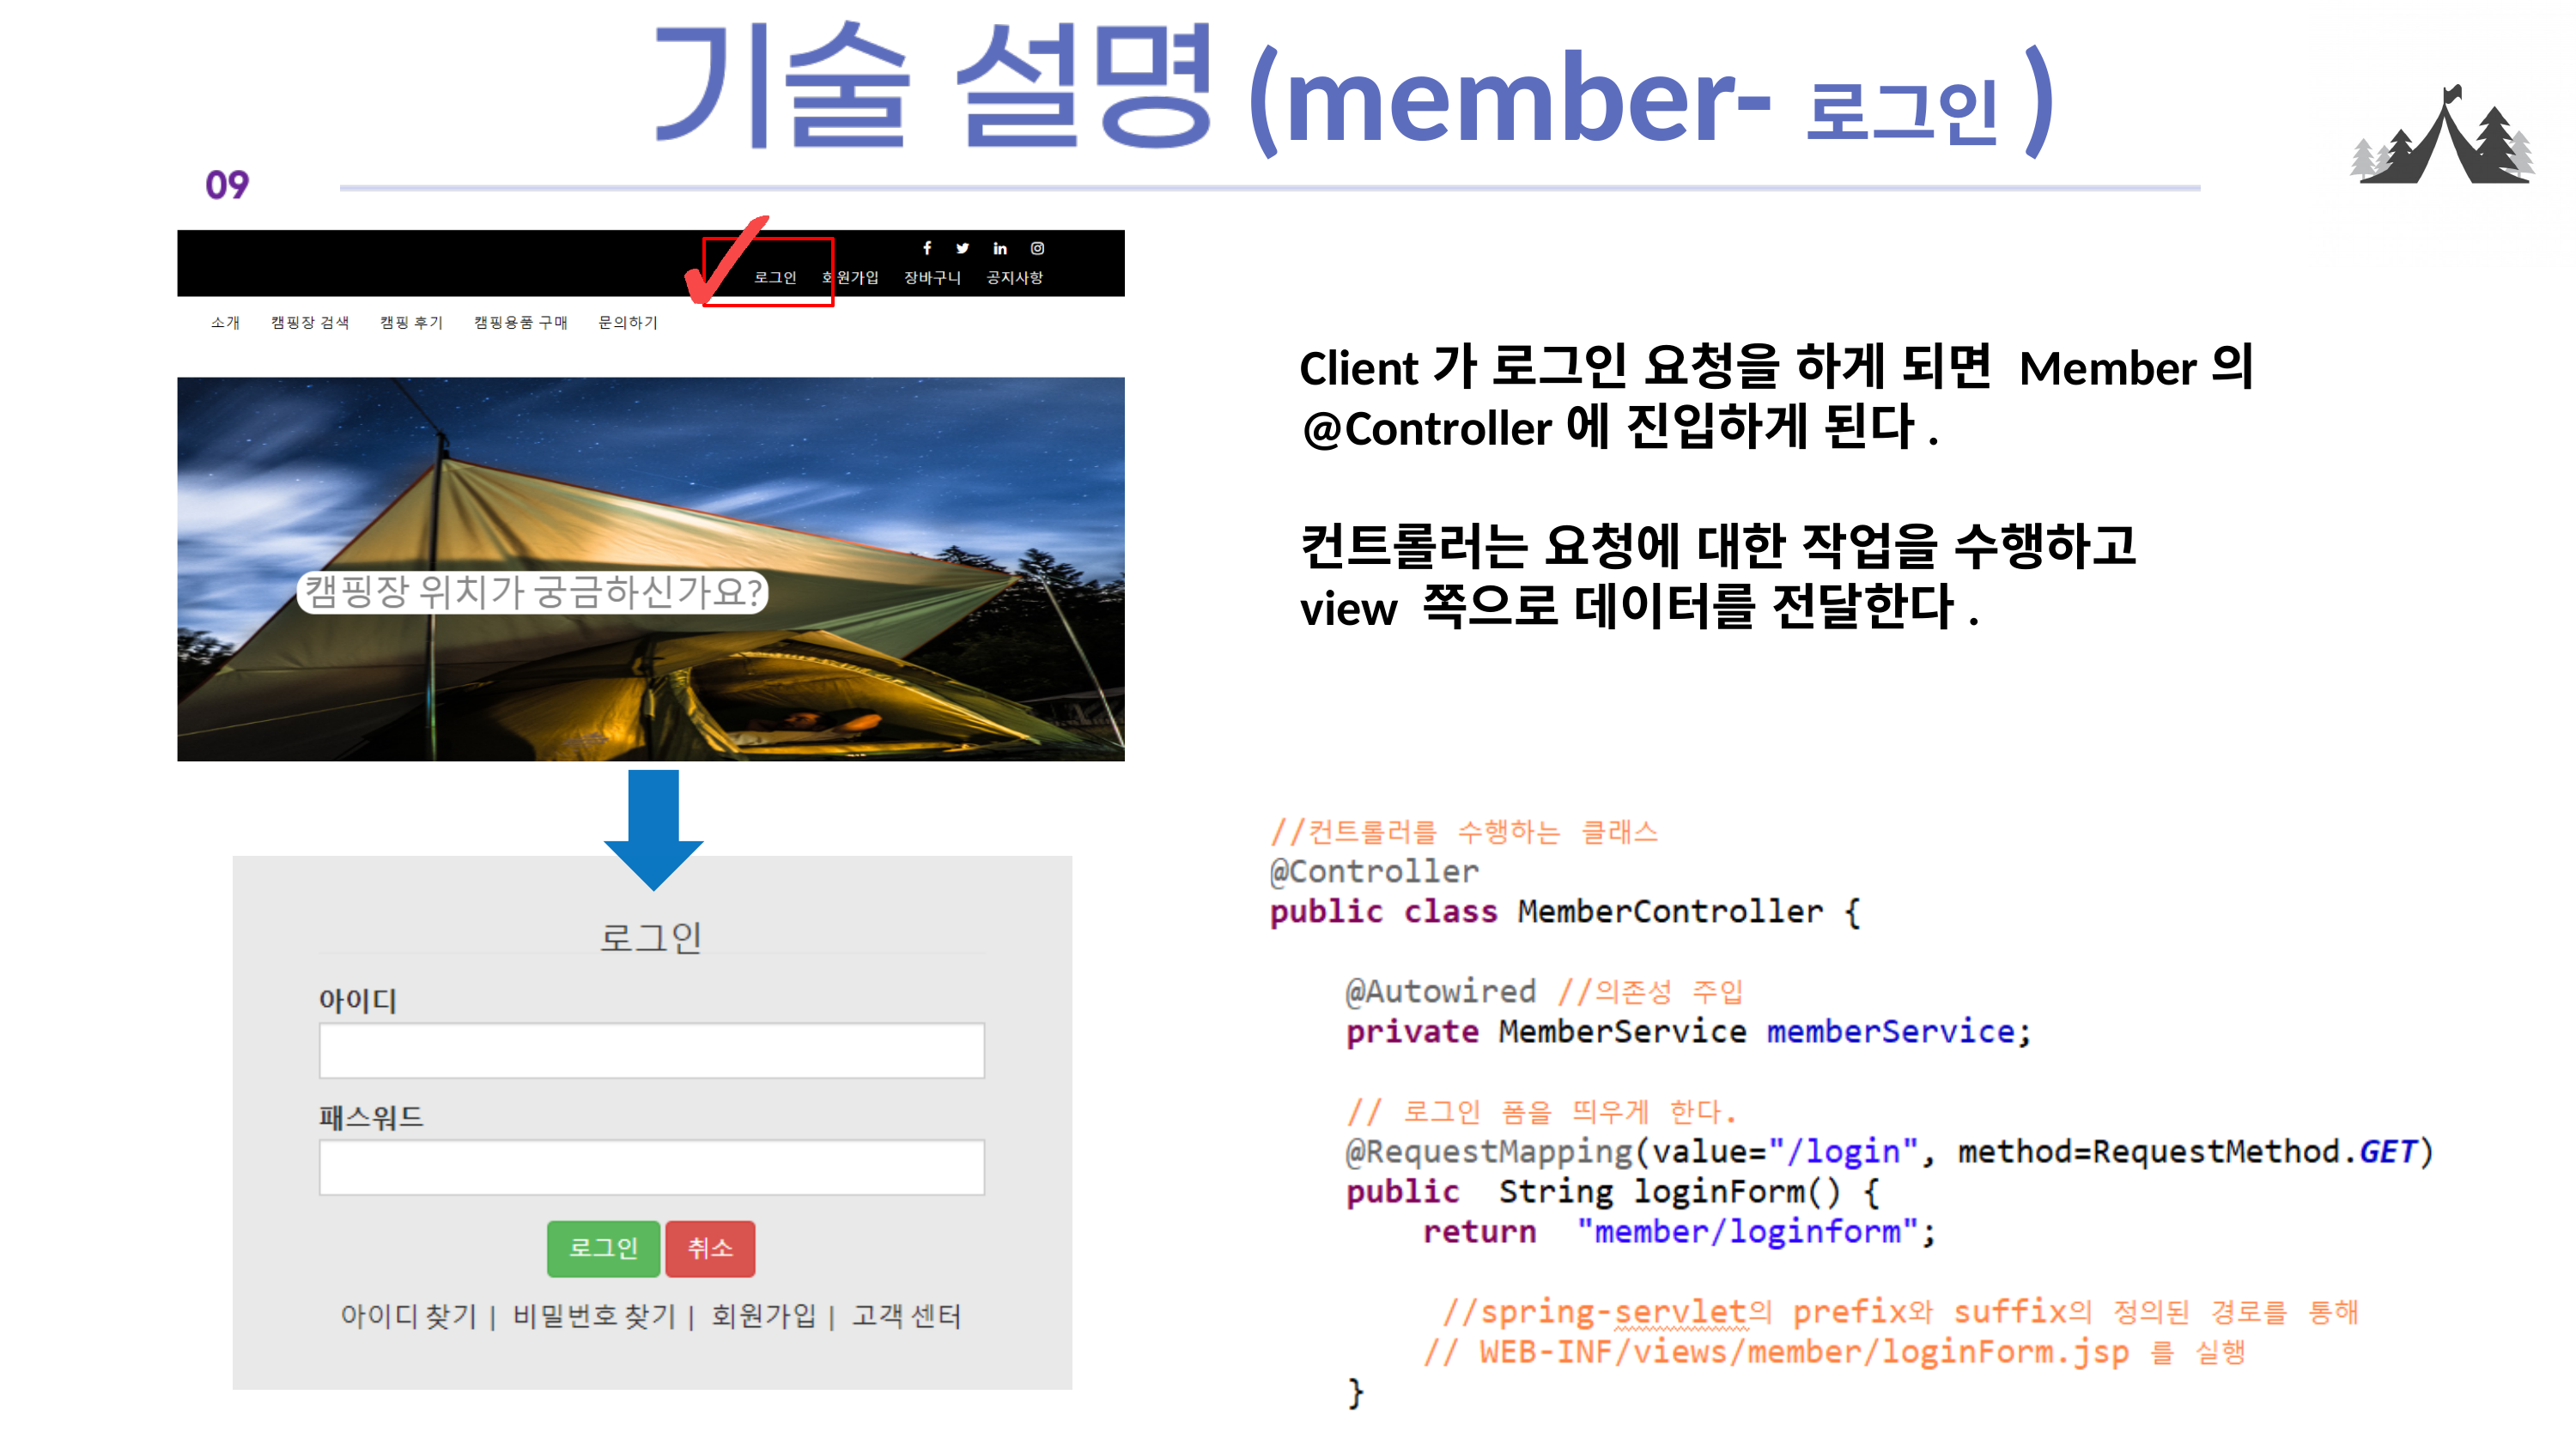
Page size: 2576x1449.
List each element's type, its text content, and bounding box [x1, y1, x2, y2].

picture [1270, 793, 2509, 1436]
text_box Client가 로그인 요청을 하게 되면 Member의 @Controller에 진입하게 된다. 컨트롤러는 요청에 대한 작업을 수행하고 view 쪽으로 데이터를 전달한다. [1287, 329, 2525, 934]
picture [232, 855, 1073, 1390]
picture [177, 0, 1279, 761]
text_box (member-로그인) [1283, 5, 2354, 173]
picture [2309, 0, 2576, 267]
text_box [601, 768, 707, 854]
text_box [1283, 180, 2202, 197]
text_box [340, 180, 512, 197]
